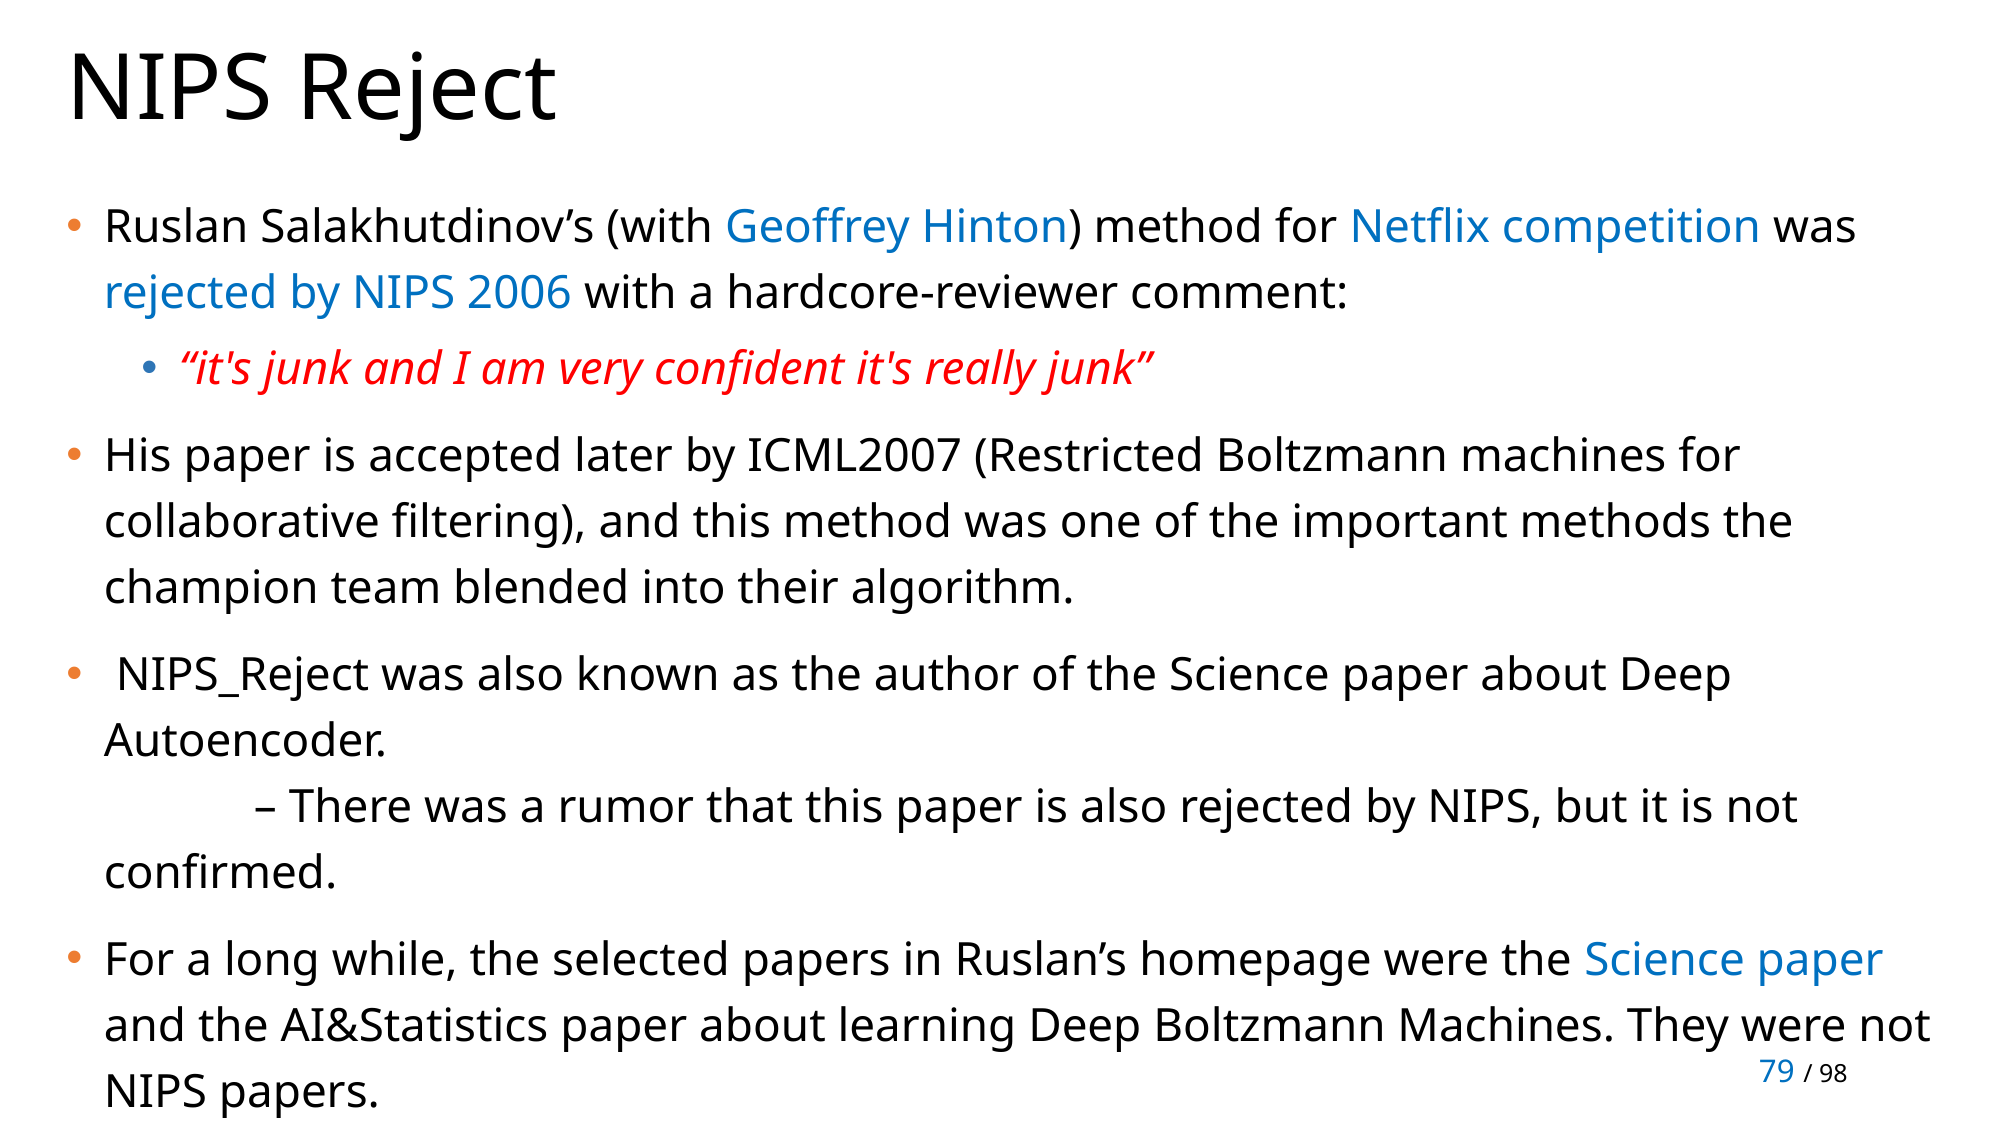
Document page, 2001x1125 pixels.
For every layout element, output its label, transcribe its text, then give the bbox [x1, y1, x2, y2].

list Ruslan Salakhutdinov’s (with Geoffrey Hinton) method for Netflix competition was rejected by NIPS 2006 with a hardcore-reviewer comment: “it's junk and I am very confident it's really junk” His paper is accepted later by ICML2007 (Restricted Boltzmann machines for collaborative filtering), and this method was one of the important methods the champion team blended into their algorithm. NIPS_Reject was also known as the author of the Science paper about Deep Autoencoder. – There was a rumor that this paper is also rejected by NIPS, but it is not confirmed. For a long while, the selected papers in Ruslan’s homepage were the Science paper and the AI&Statistics paper about learning Deep Boltzmann Machines. They were not NIPS papers. [51, 178, 1961, 1014]
title NIPS Reject [51, 18, 1961, 161]
slide_number 79 / 98 [1412, 1042, 1863, 1103]
